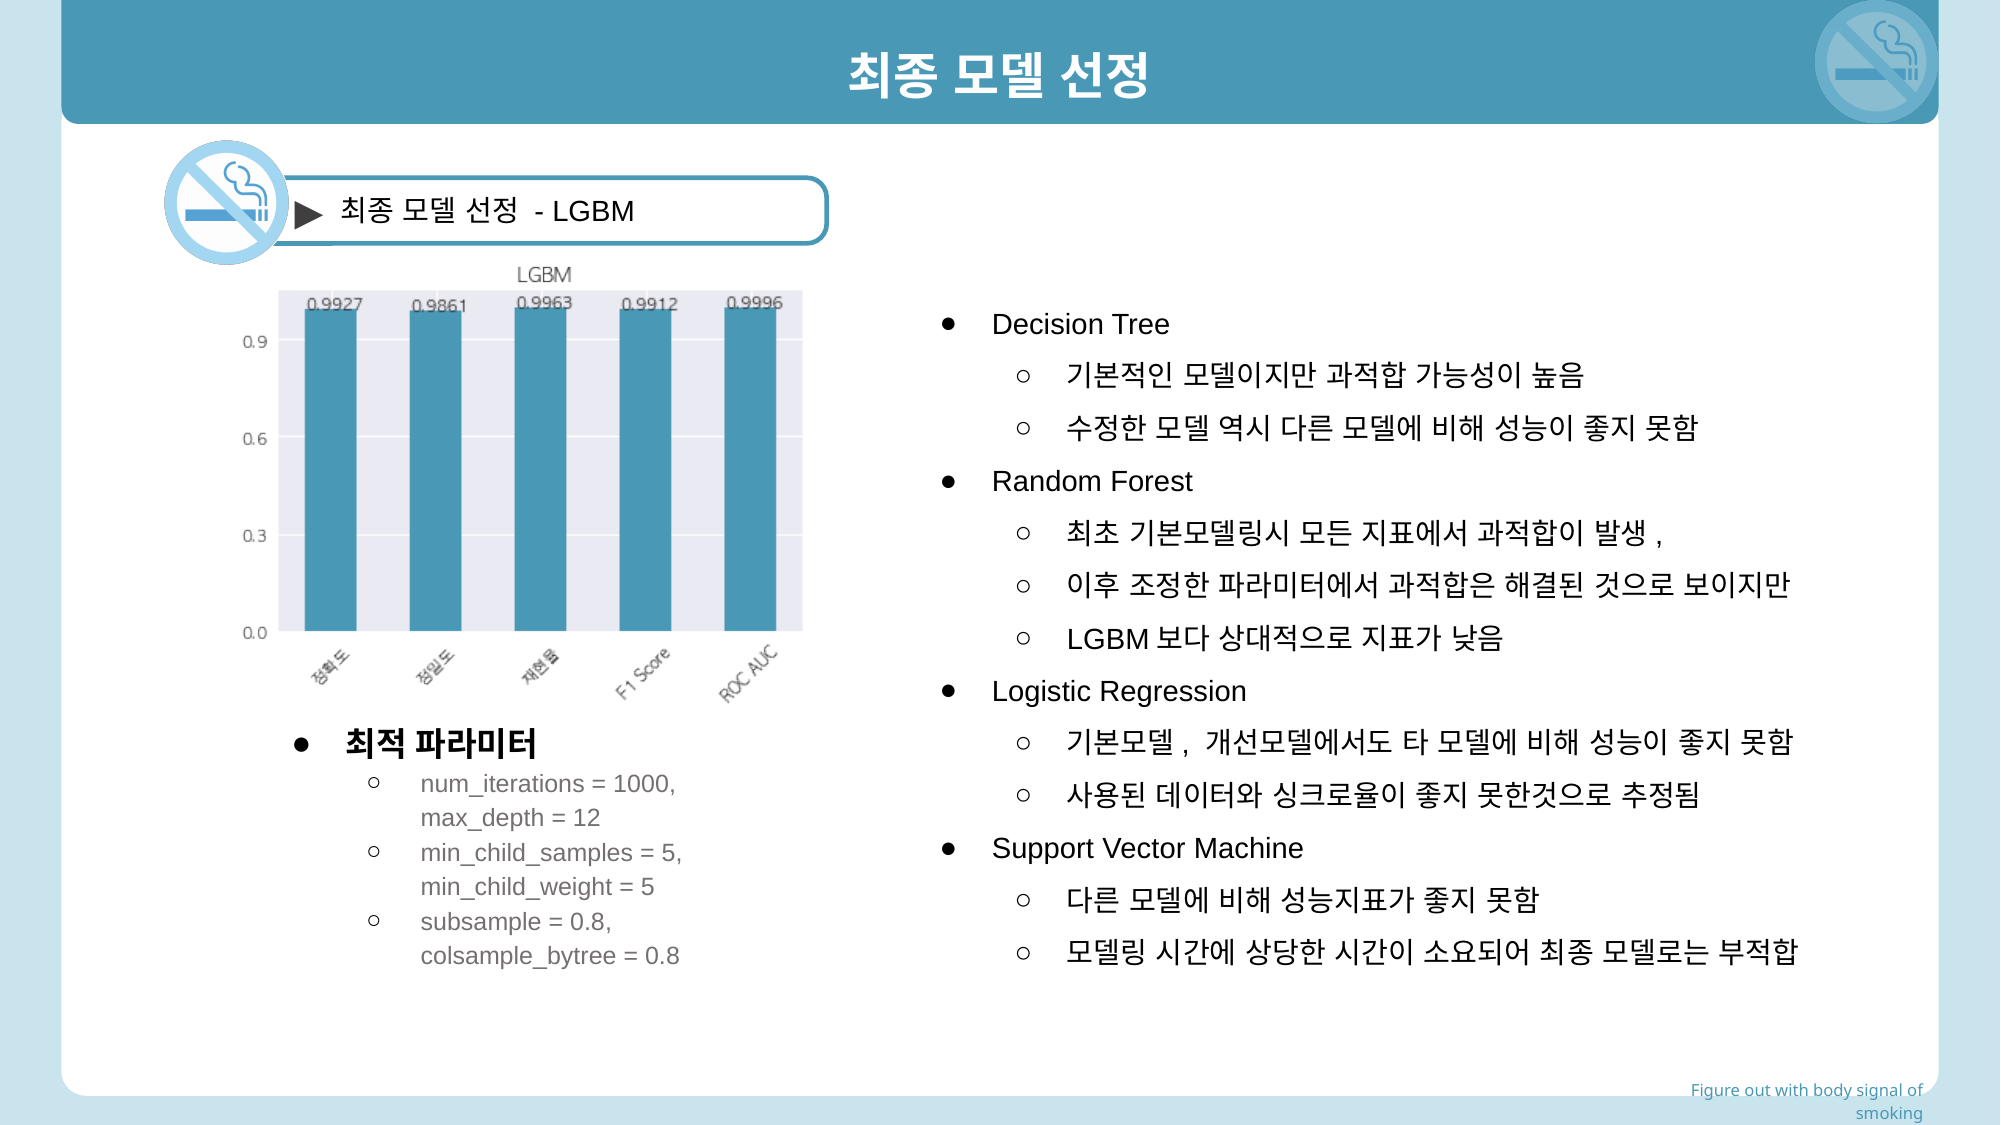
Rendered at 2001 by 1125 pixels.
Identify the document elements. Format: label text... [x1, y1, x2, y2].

picture [163, 140, 814, 716]
picture [1814, 0, 1939, 125]
text_box Decision Tree 기본적인 모델이지만 과적합 가능성이 높음 수정한 모델 역시 다른 모델에 비해 성능이 좋지 못함 Random Forest 최초 기본모델링시 모든 지표에서 과적합이 발생, 이후 조정한 파라미터에서 과적합은 해결된 것으로 보이지만 LGBM보다 상대적으로 지표가 낮음 Logistic Regression 기본모델, 개선모델에서도 타 모델에 비해 성능이 좋지 못함 사용된 데이터와 싱크로율이 좋지 못한것으로 추정됨 Support Vector Machine 다른 모델에 비해 성능지표가 좋지 못함 모델링 시간에 상당한 시간이 소요되어 최종 모델로는 부적합 [901, 272, 1852, 985]
text_box Figure out with body signal of smoking [1605, 1061, 1939, 1125]
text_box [290, 140, 827, 265]
text_box [61, 114, 1939, 1096]
text_box 최적 파라미터 num_iterations = 1000, max_depth = 12 min_child_samples = 5, min_child_weight = 5 subsample = 0.8, colsample_bytree = 0.8 [255, 725, 789, 985]
text_box 최종 모델 선정 [61, 0, 1812, 124]
